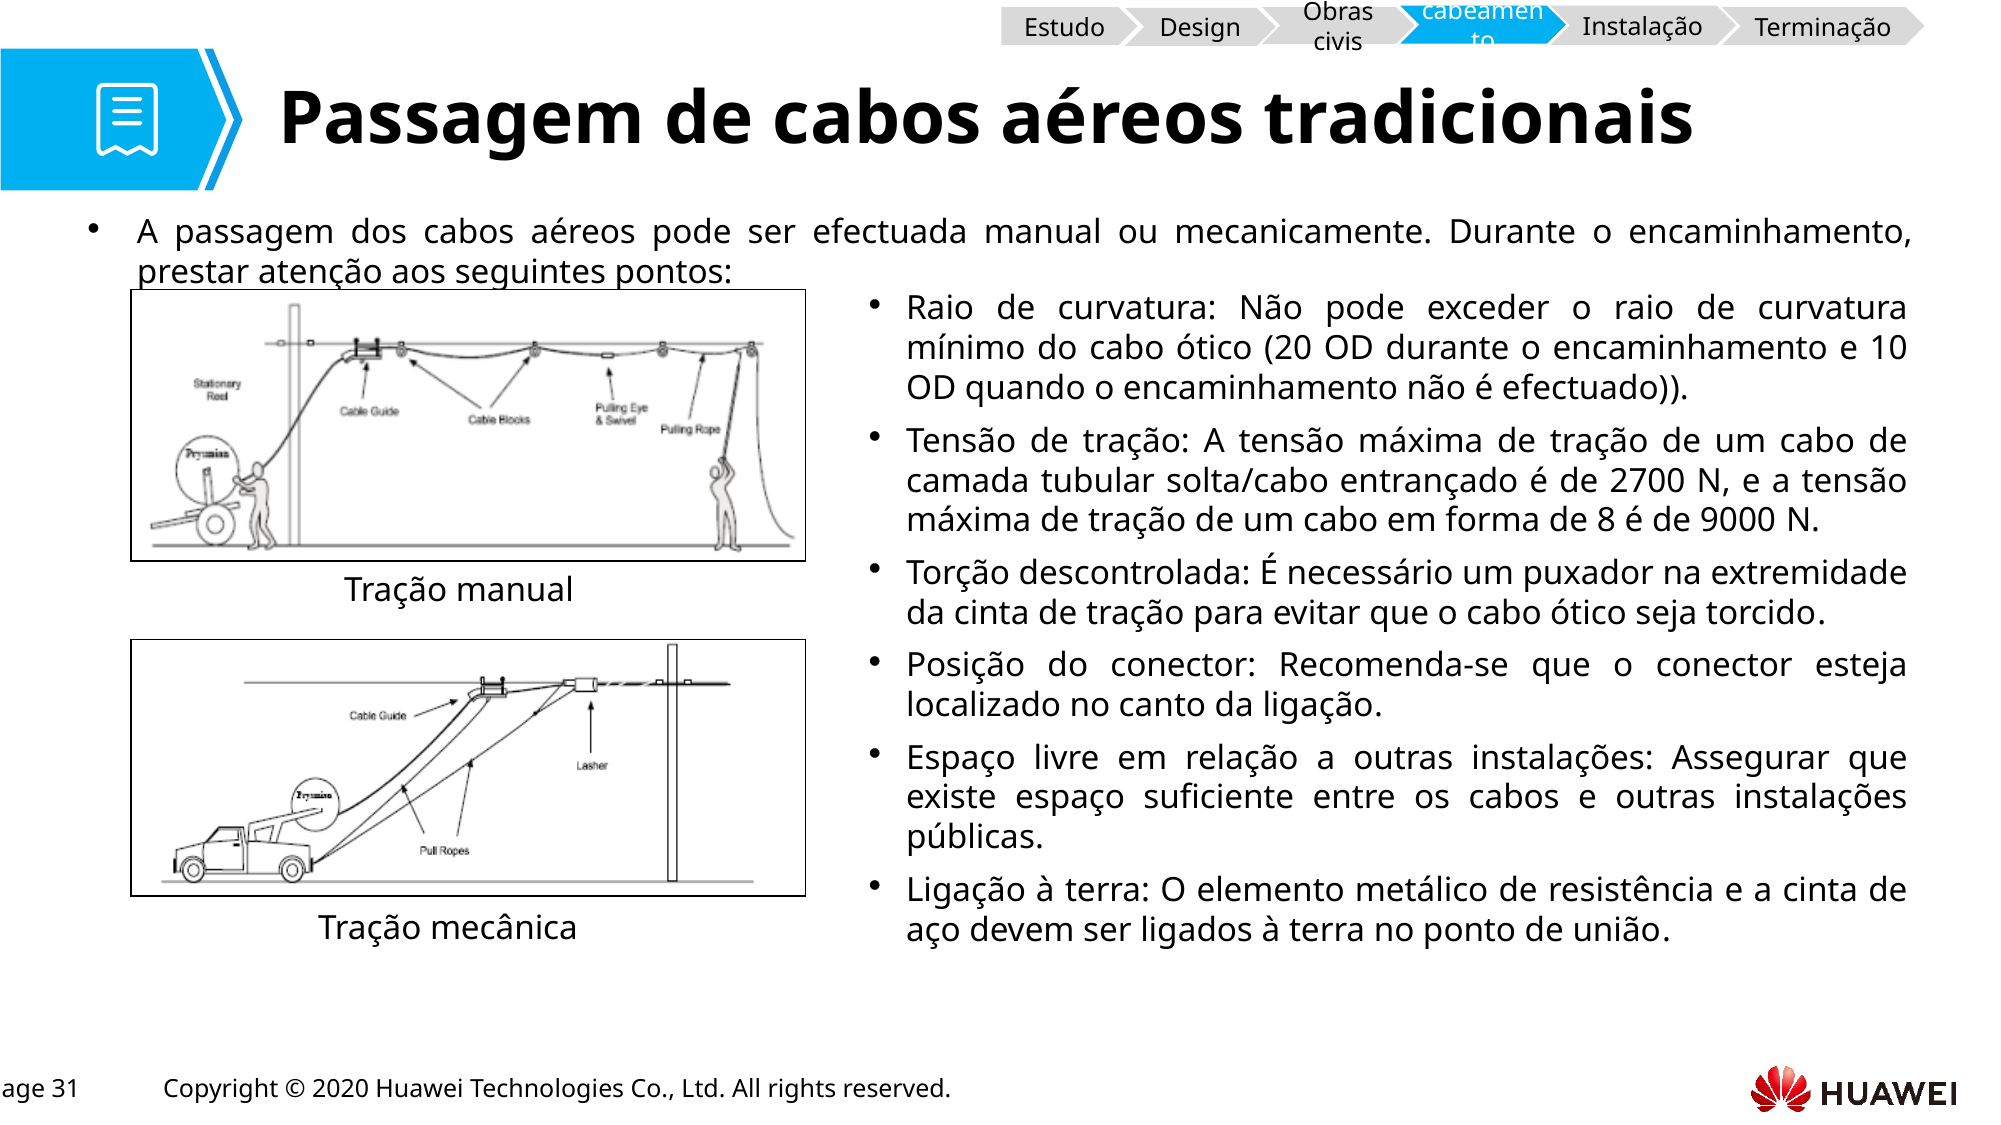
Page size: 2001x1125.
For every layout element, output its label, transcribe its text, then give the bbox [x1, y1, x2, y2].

title Passagem de cabos aéreos tradicionais [261, 67, 1875, 173]
text_box Tração manual [329, 561, 607, 616]
text_box Design [1125, 7, 1276, 46]
text_box Instalação [1550, 5, 1737, 46]
picture [1751, 1066, 1956, 1112]
text_box Raio de curvatura: Não pode exceder o raio de curvatura mínimo do cabo ótico (20 OD durante o encaminhamento e 10 OD quando o encaminhamento não é efectuado)). Tensão de tração: A tensão máxima de tração de um cabo de camada tubular solta/cabo entrançado é de 2700 N, e a tensão máxima de tração de um cabo em forma de 8 é de 9000 N. Torção descontrolada: É necessário um puxador na extremidade da cinta de tração para evitar que o cabo ótico seja torcido. Posição do conector: Recomenda-se que o conector esteja localizado no canto da ligação. Espaço livre em relação a outras instalações: Assegurar que existe espaço suficiente entre os cabos e outras instalações públicas. Ligação à terra: O elemento metálico de resistência e a cinta de aço devem ser ligados à terra no ponto de união. [853, 278, 1925, 1064]
picture [131, 290, 805, 561]
text_box cabeamento [1400, 5, 1566, 44]
text_box Estudo [1001, 7, 1138, 46]
picture [131, 640, 805, 896]
list A passagem dos cabos aéreos pode ser efectuada manual ou mecanicamente. Durante o encaminhamento, prestar atenção aos seguintes pontos: [73, 203, 1930, 972]
text_box Obras civis [1261, 7, 1415, 44]
text_box Tração mecânica [303, 898, 639, 955]
text_box Terminação [1721, 7, 1925, 46]
